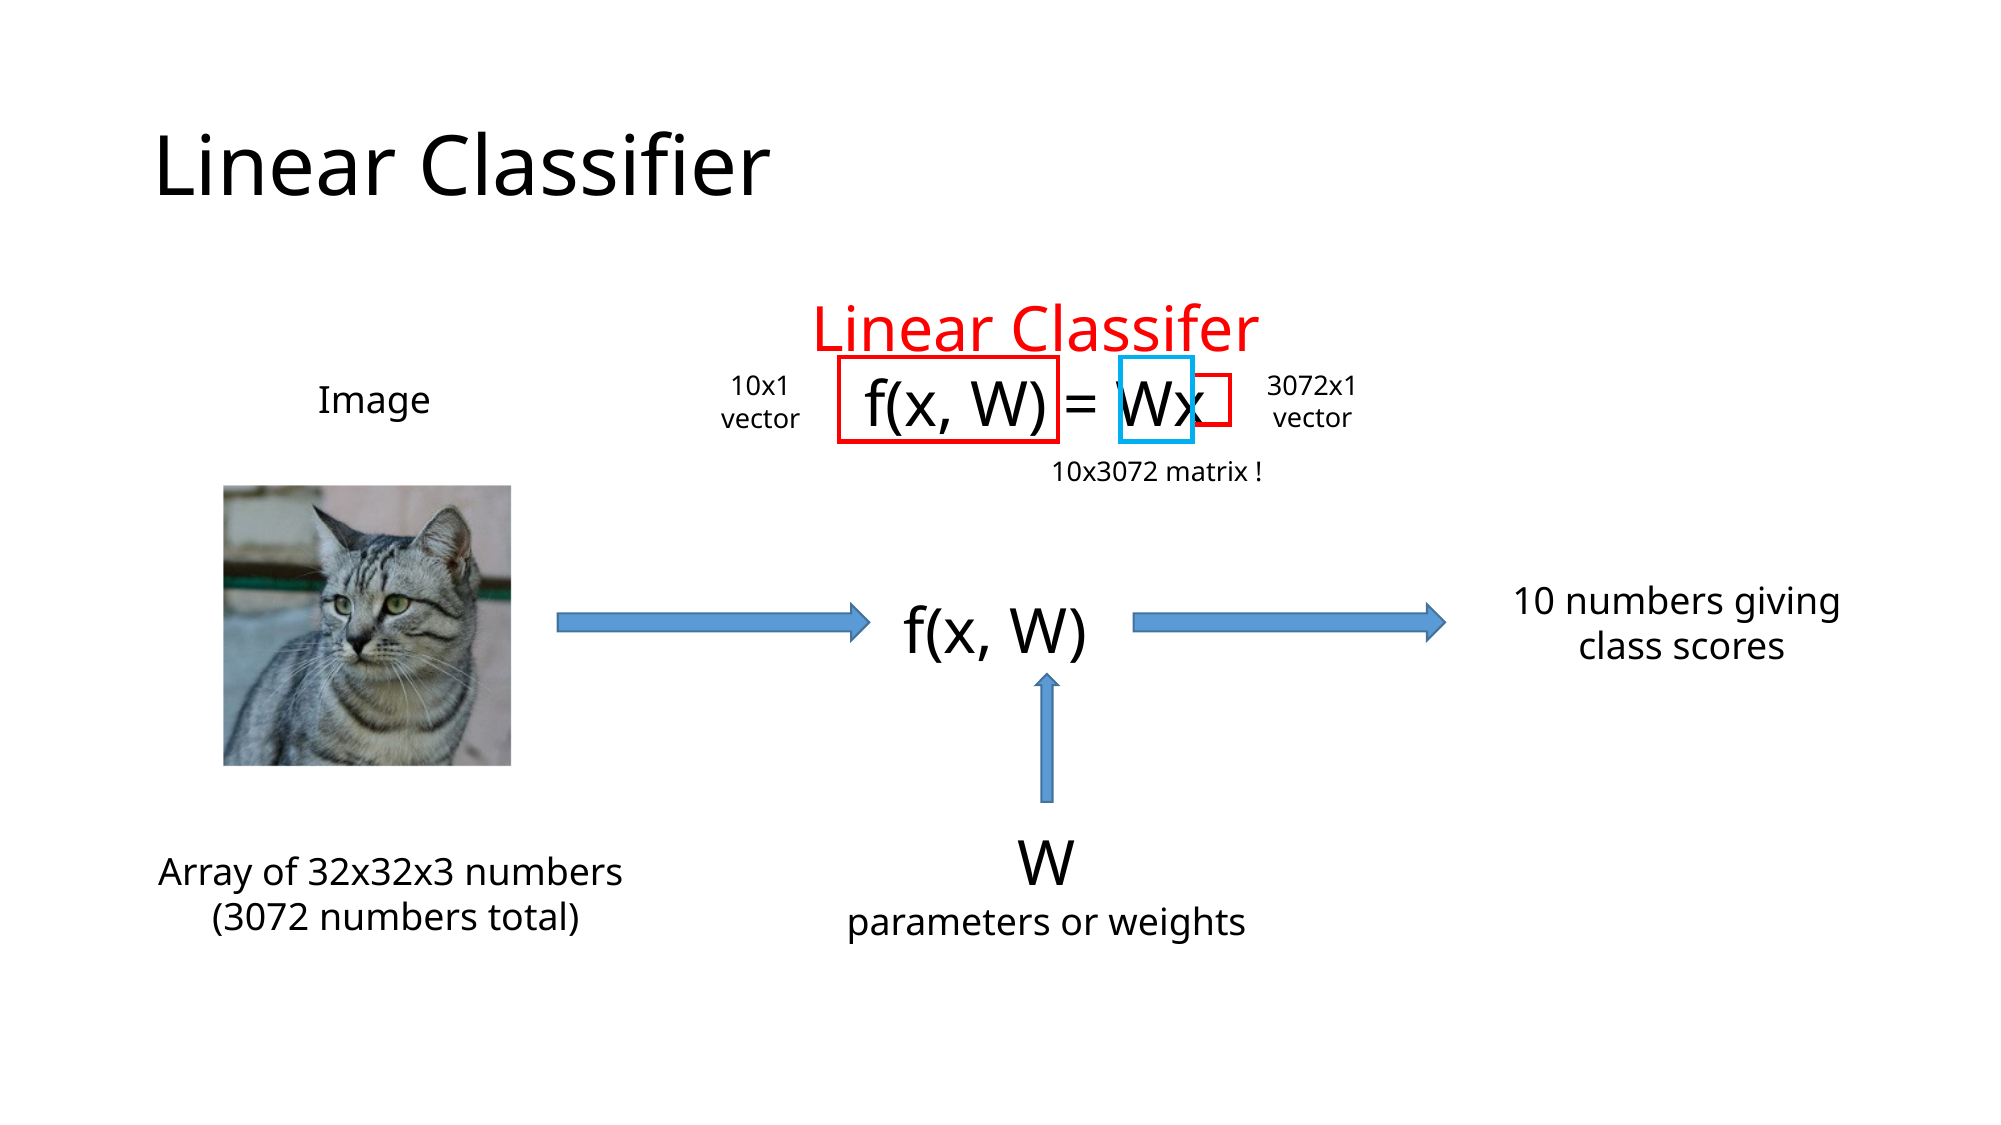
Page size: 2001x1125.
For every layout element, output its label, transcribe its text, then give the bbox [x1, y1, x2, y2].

text_box [1033, 672, 1061, 803]
text_box 3072x1 vector [1251, 360, 1374, 441]
text_box Image [303, 369, 446, 429]
text_box [1193, 374, 1231, 426]
picture [209, 475, 527, 778]
text_box [1132, 601, 1447, 643]
text_box Linear Classifer f(x, W) = Wx [796, 281, 1276, 447]
text_box Array of 32x32x3 numbers (3072 numbers total) [143, 840, 649, 946]
text_box W parameters or weights [831, 815, 1262, 951]
title Linear Classifier [137, 59, 1863, 278]
text_box [556, 601, 871, 643]
text_box 10 numbers giving class scores [1497, 569, 1867, 674]
text_box f(x, W) [888, 583, 1102, 673]
text_box 10x1 vector [706, 361, 816, 441]
text_box [1120, 356, 1193, 442]
text_box 10x3072 matrix ! [1036, 447, 1278, 495]
text_box [838, 356, 1059, 442]
